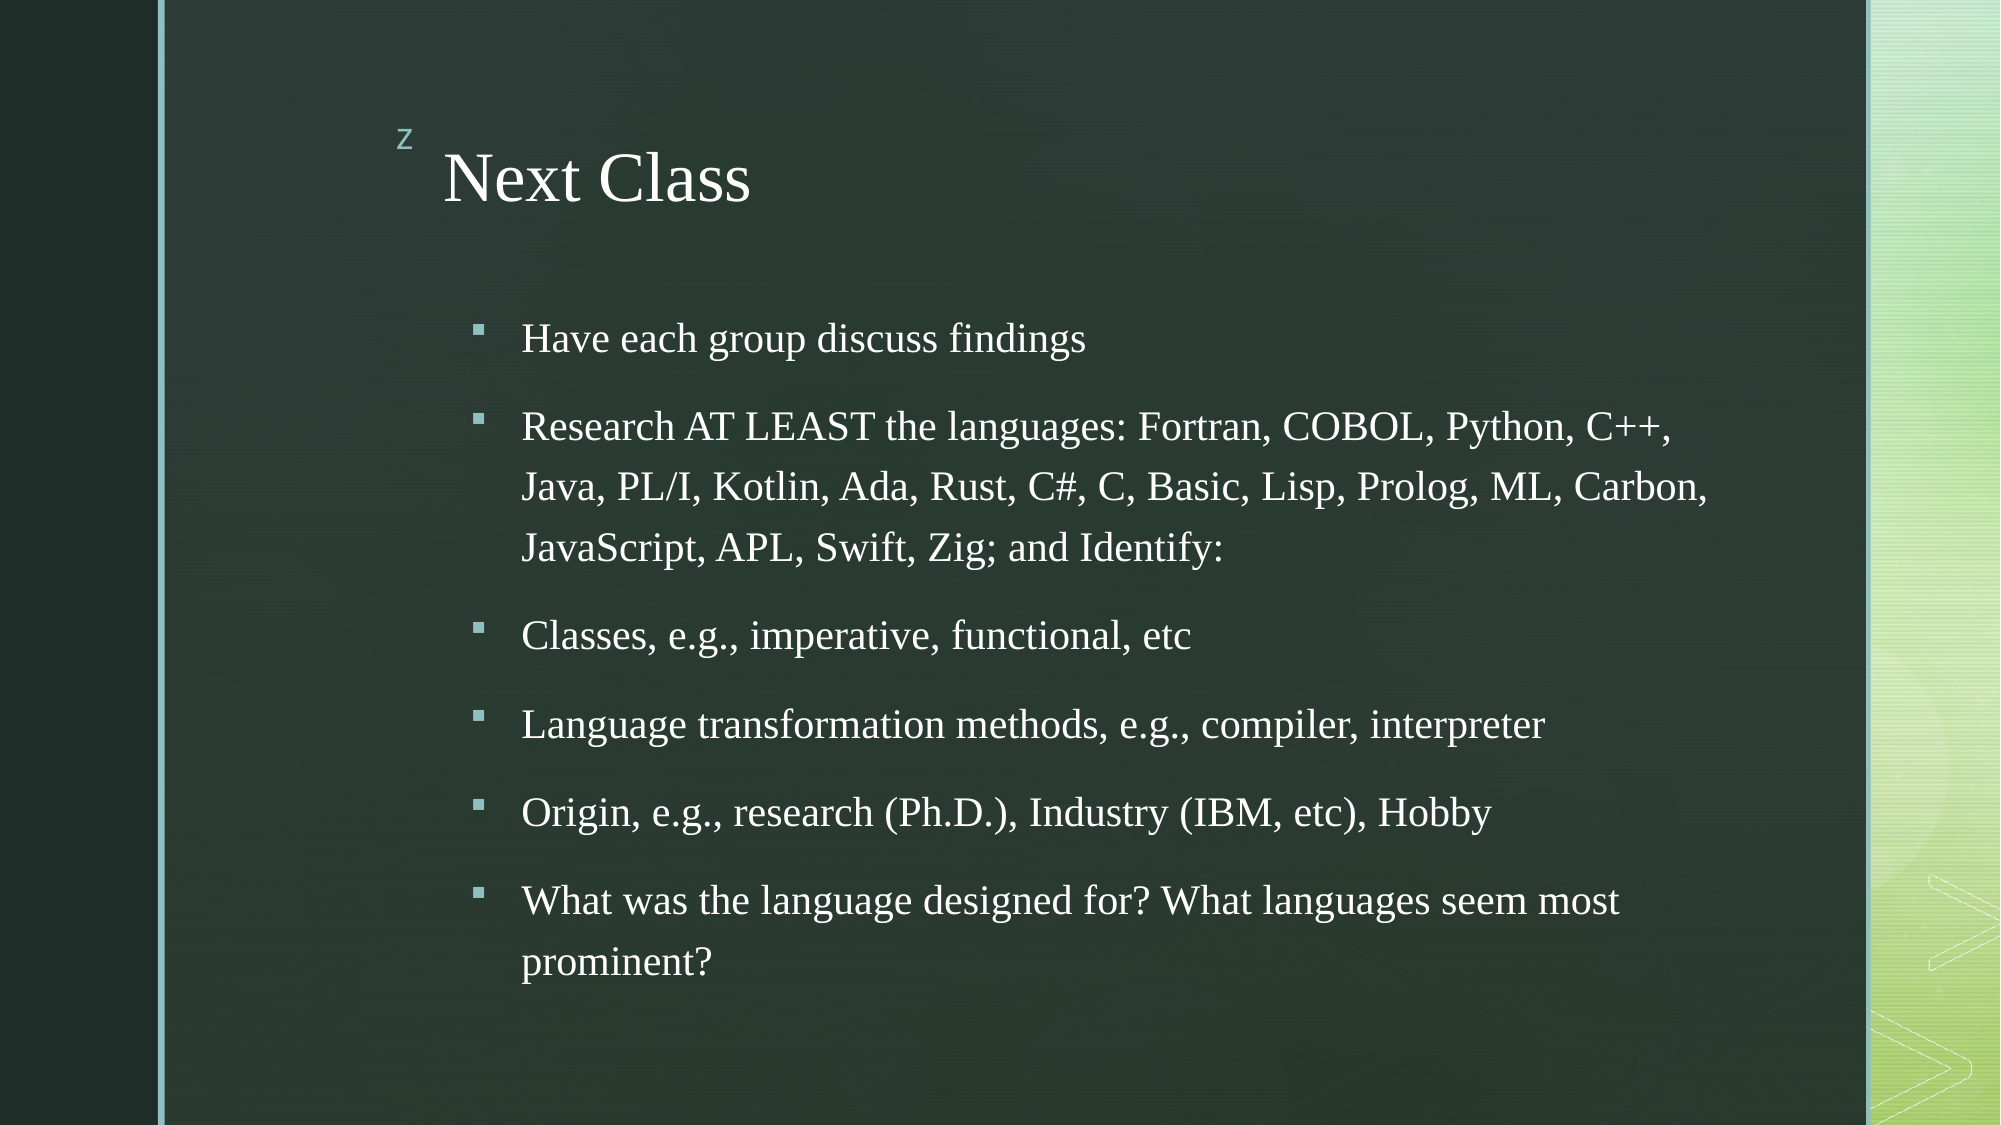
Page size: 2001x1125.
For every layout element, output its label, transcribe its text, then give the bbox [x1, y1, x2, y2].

list Have each group discuss findings Research AT LEAST the languages: Fortran, COBOL, Python, C++, Java, PL/I, Kotlin, Ada, Rust, C#, C, Basic, Lisp, Prolog, ML, Carbon, JavaScript, APL, Swift, Zig; and Identify: Classes, e.g., imperative, functional, etc Language transformation methods, e.g., compiler, interpreter Origin, e.g., research (Ph.D.), Industry (IBM, etc), Hobby What was the language designed for? What languages seem most prominent? [454, 291, 1734, 993]
picture [1871, 0, 2001, 1125]
title Next Class [428, 132, 1734, 310]
